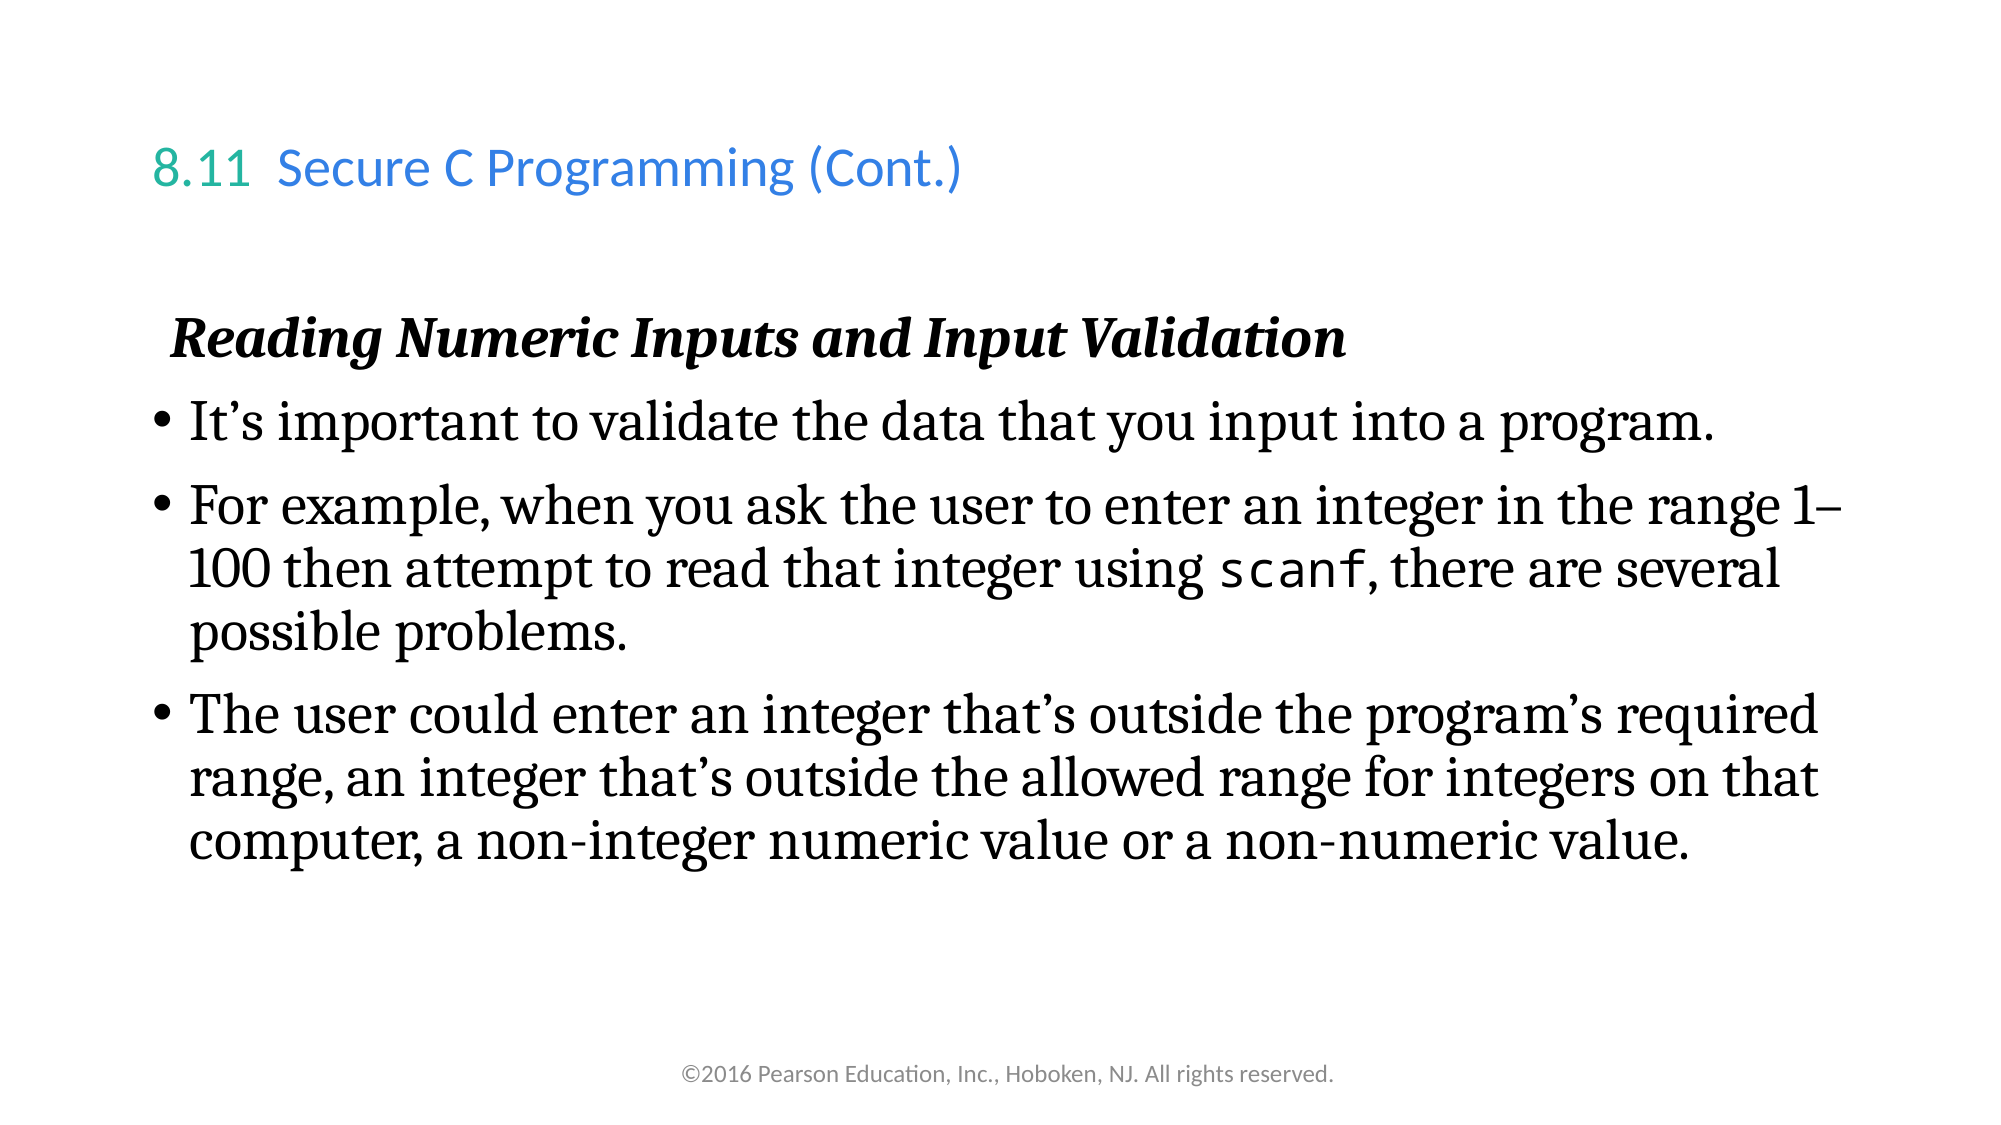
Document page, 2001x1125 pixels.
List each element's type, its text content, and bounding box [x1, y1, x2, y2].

list Reading Numeric Inputs and Input Validation It’s important to validate the data that you input into a program. For example, when you ask the user to enter an integer in the range 1–100 then attempt to read that integer using scanf, there are several possible problems. The user could enter an integer that’s outside the program’s required range, an integer that’s outside the allowed range for integers on that computer, a non-integer numeric value or a non-numeric value. [137, 299, 1863, 1014]
footer ©2016 Pearson Education, Inc., Hoboken, NJ. All rights reserved. [483, 1042, 1534, 1103]
title 8.11 Secure C Programming (Cont.) [137, 59, 1863, 278]
